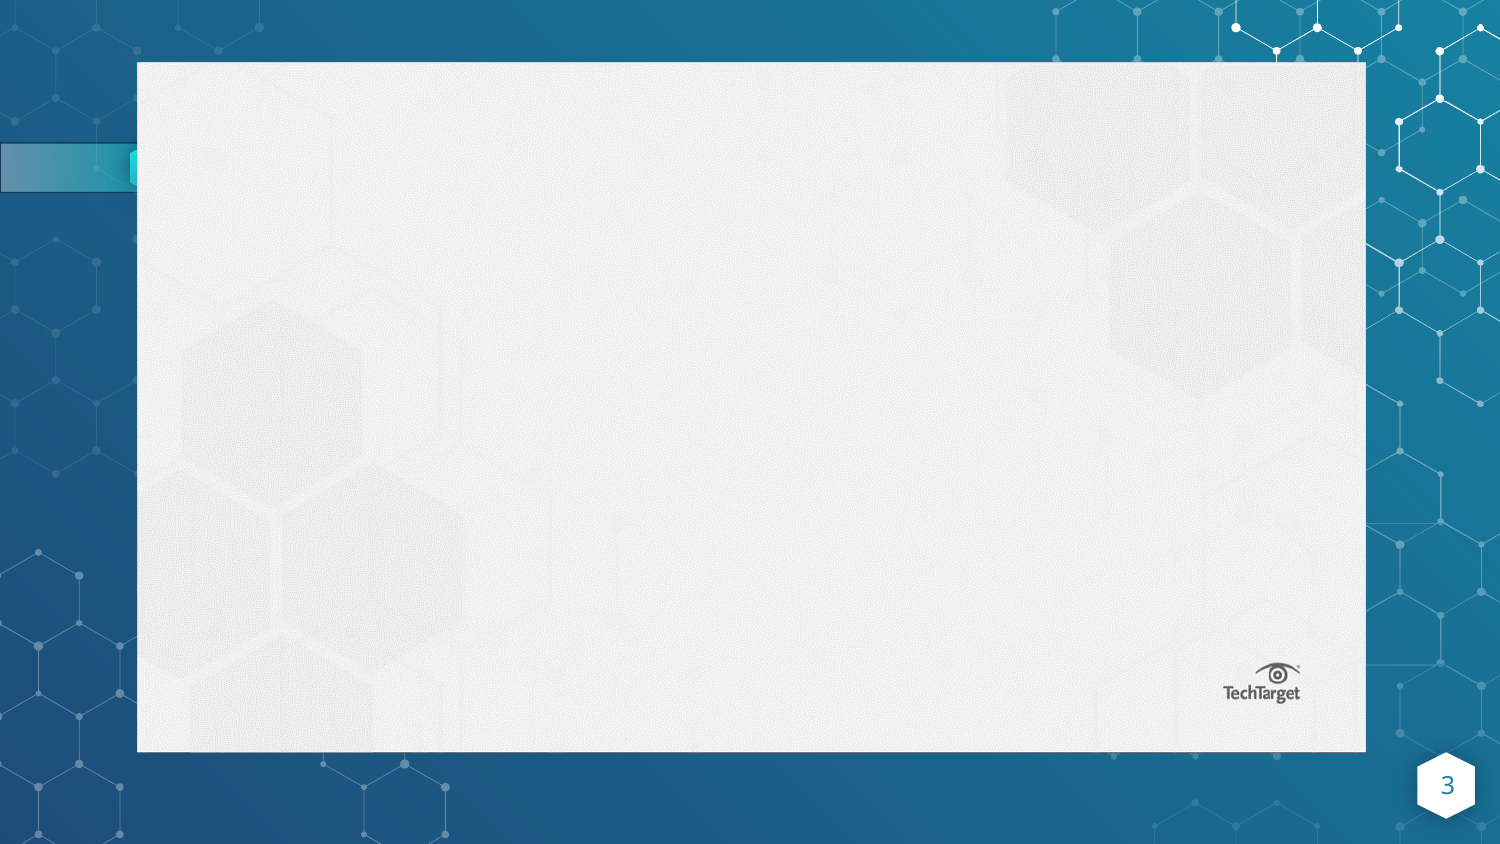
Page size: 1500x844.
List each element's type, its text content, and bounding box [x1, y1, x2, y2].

slide_number 3 [1419, 753, 1477, 820]
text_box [136, 61, 1367, 754]
